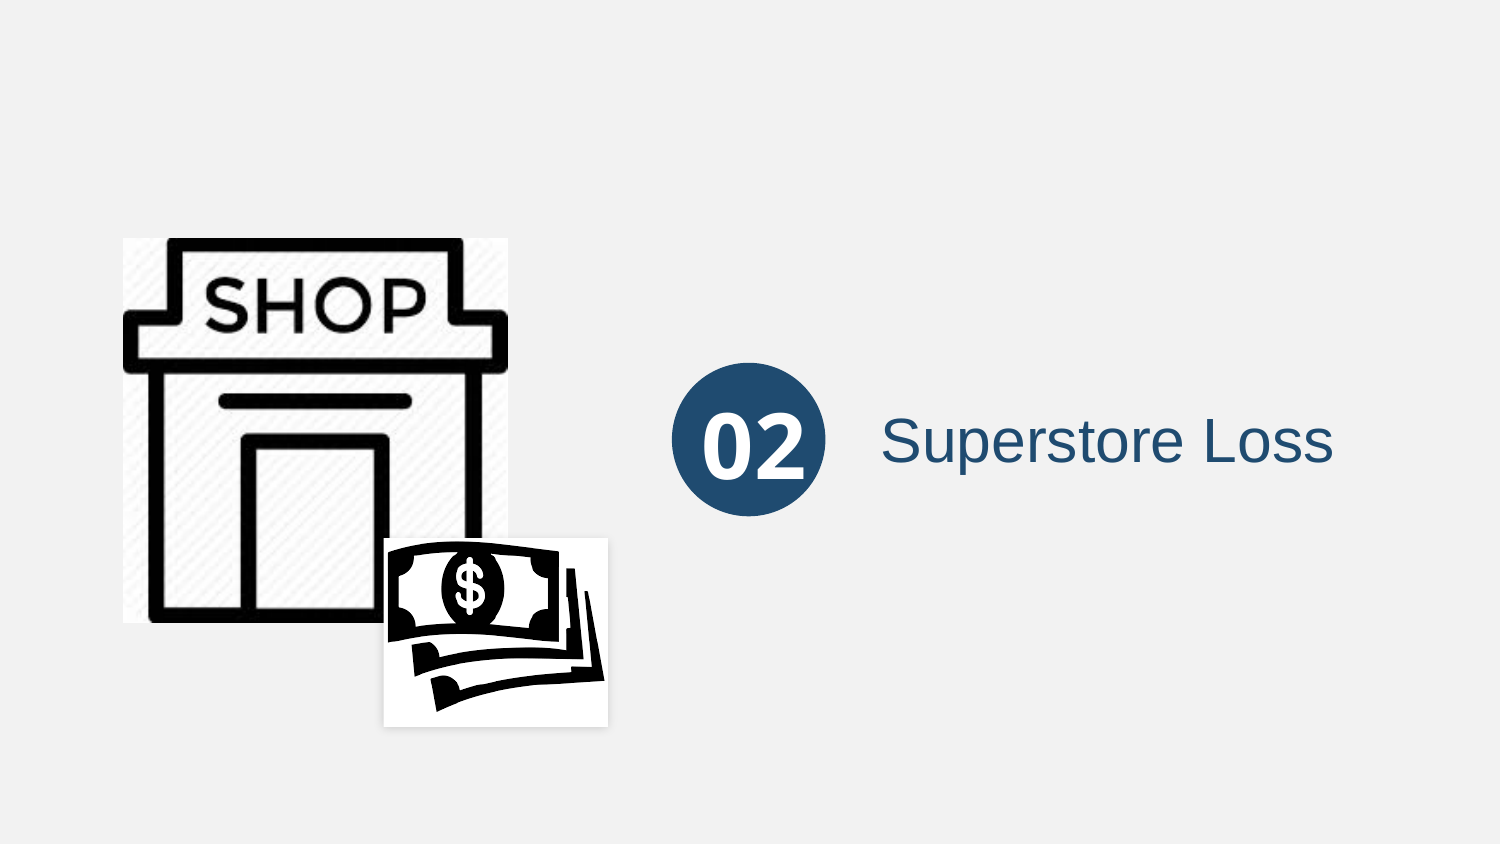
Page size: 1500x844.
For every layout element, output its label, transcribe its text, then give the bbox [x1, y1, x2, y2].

text_box Superstore Loss [843, 400, 1404, 466]
picture [123, 238, 609, 727]
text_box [670, 362, 838, 517]
